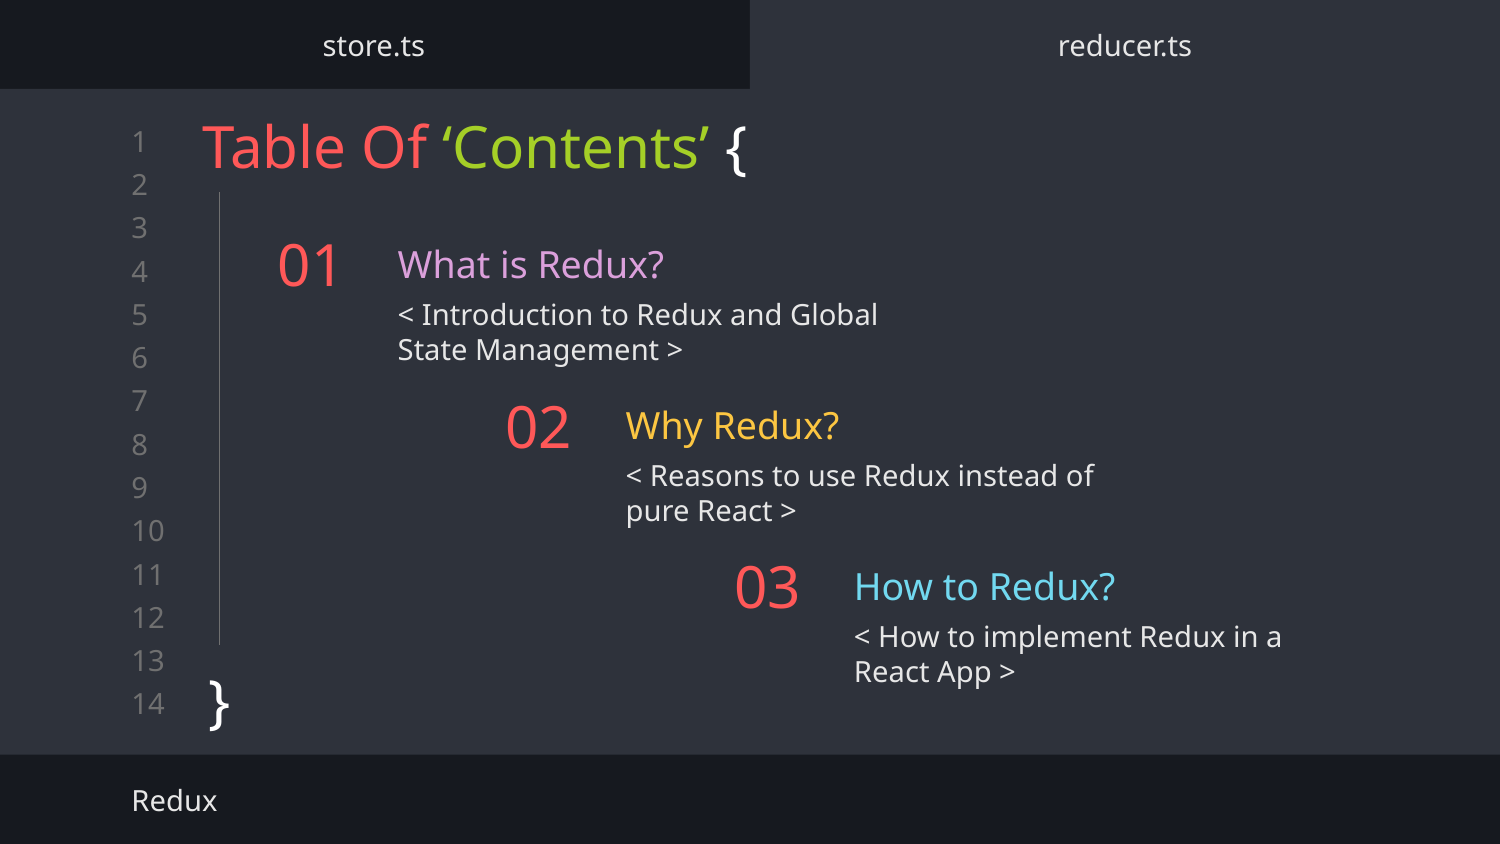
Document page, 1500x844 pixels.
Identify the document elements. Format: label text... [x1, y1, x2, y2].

subtitle reducer.ts [750, 15, 1500, 74]
title 01 [265, 235, 382, 292]
subtitle < How to implement Redux in a React App > [839, 614, 1353, 694]
title Table Of ‘Contents’ { [187, 95, 1384, 185]
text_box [177, 191, 262, 750]
subtitle What is Redux? [382, 235, 896, 292]
subtitle < Introduction to Redux and Global State Management > [382, 292, 896, 372]
subtitle < Reasons to use Redux instead of pure React > [610, 453, 1124, 533]
subtitle Redux [116, 770, 915, 829]
subtitle store.ts [0, 15, 749, 74]
subtitle Why Redux? [610, 396, 1124, 453]
subtitle How to Redux? [839, 557, 1353, 614]
title 02 [467, 396, 610, 453]
title 03 [696, 557, 839, 614]
